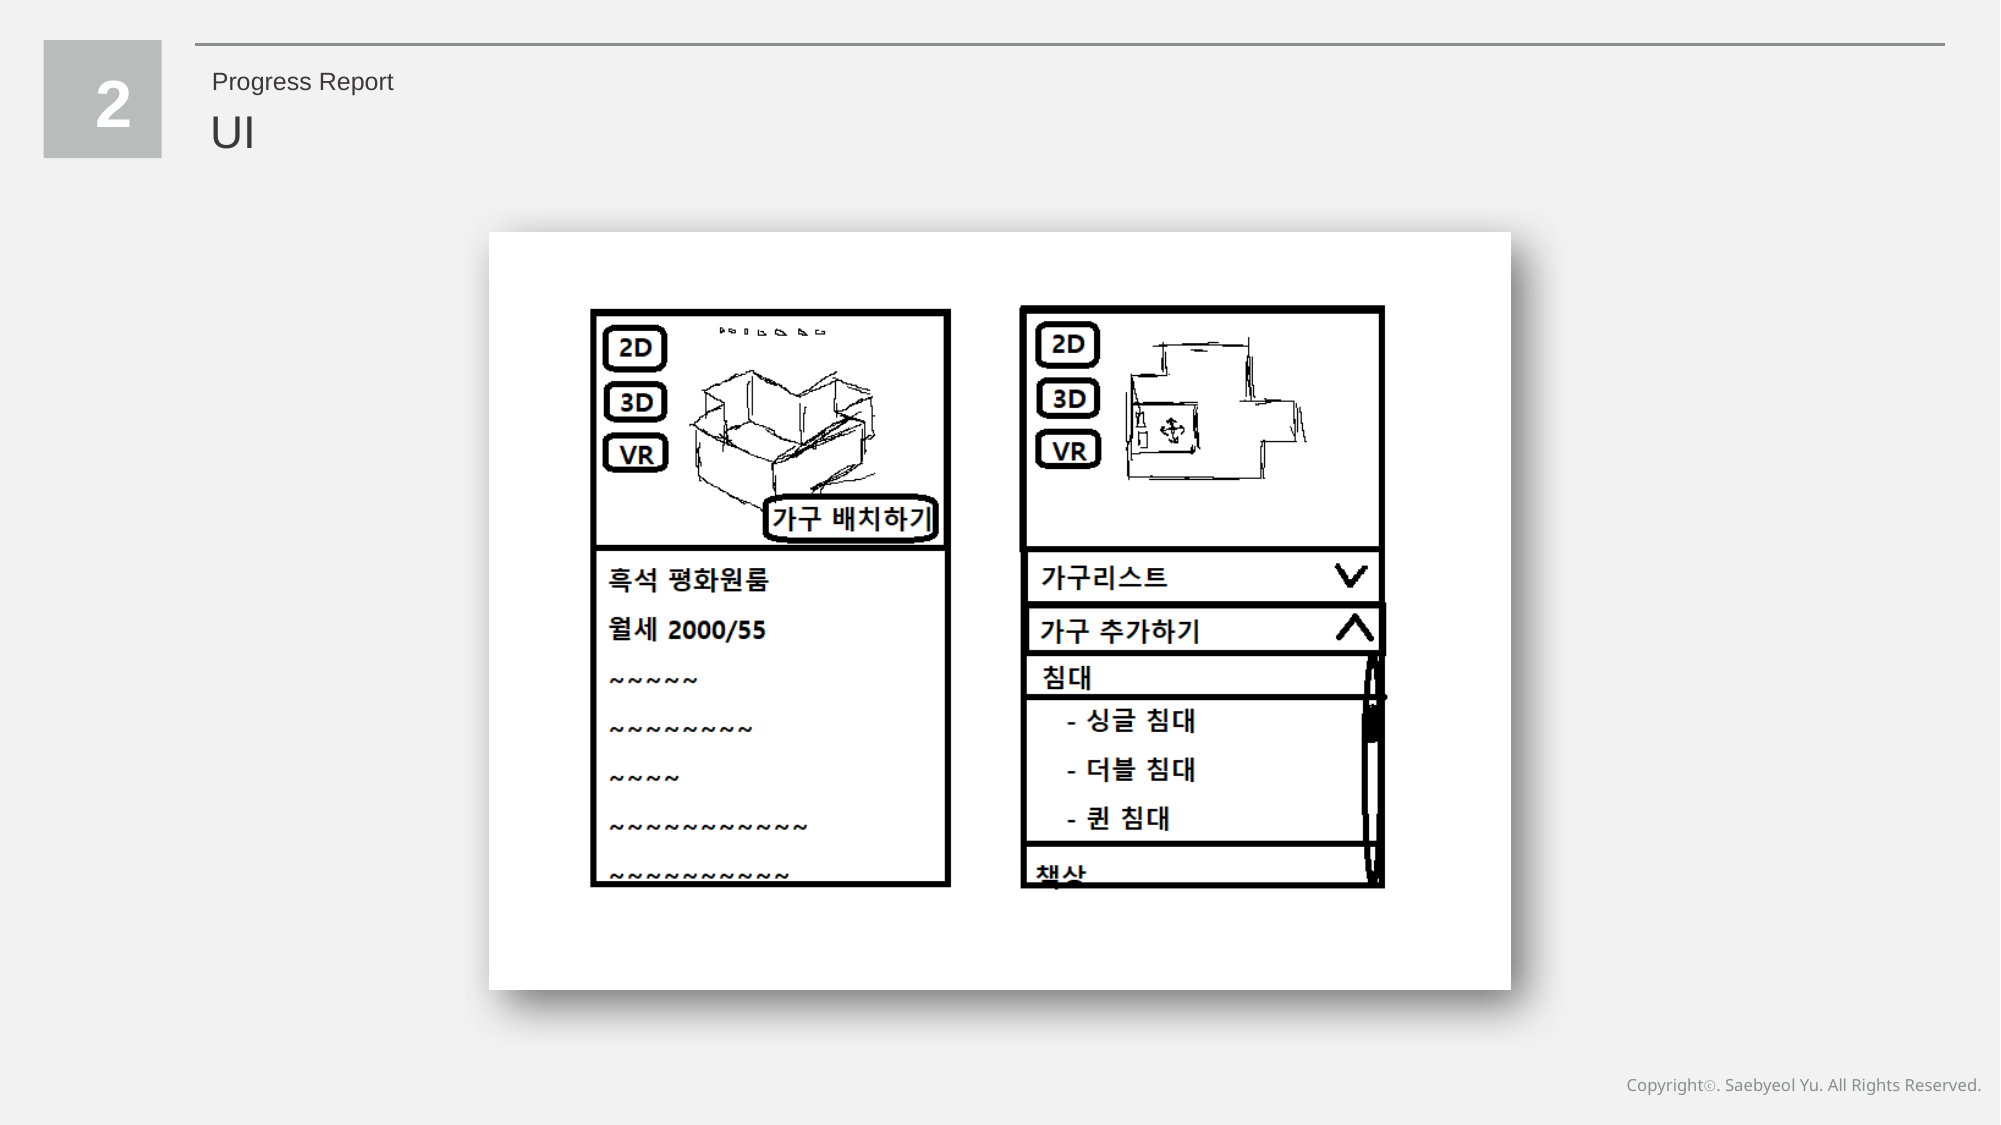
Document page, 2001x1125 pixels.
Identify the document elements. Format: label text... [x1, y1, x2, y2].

text_box [42, 39, 163, 159]
text_box 2 [80, 52, 123, 148]
picture [489, 232, 1511, 990]
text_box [194, 57, 412, 167]
